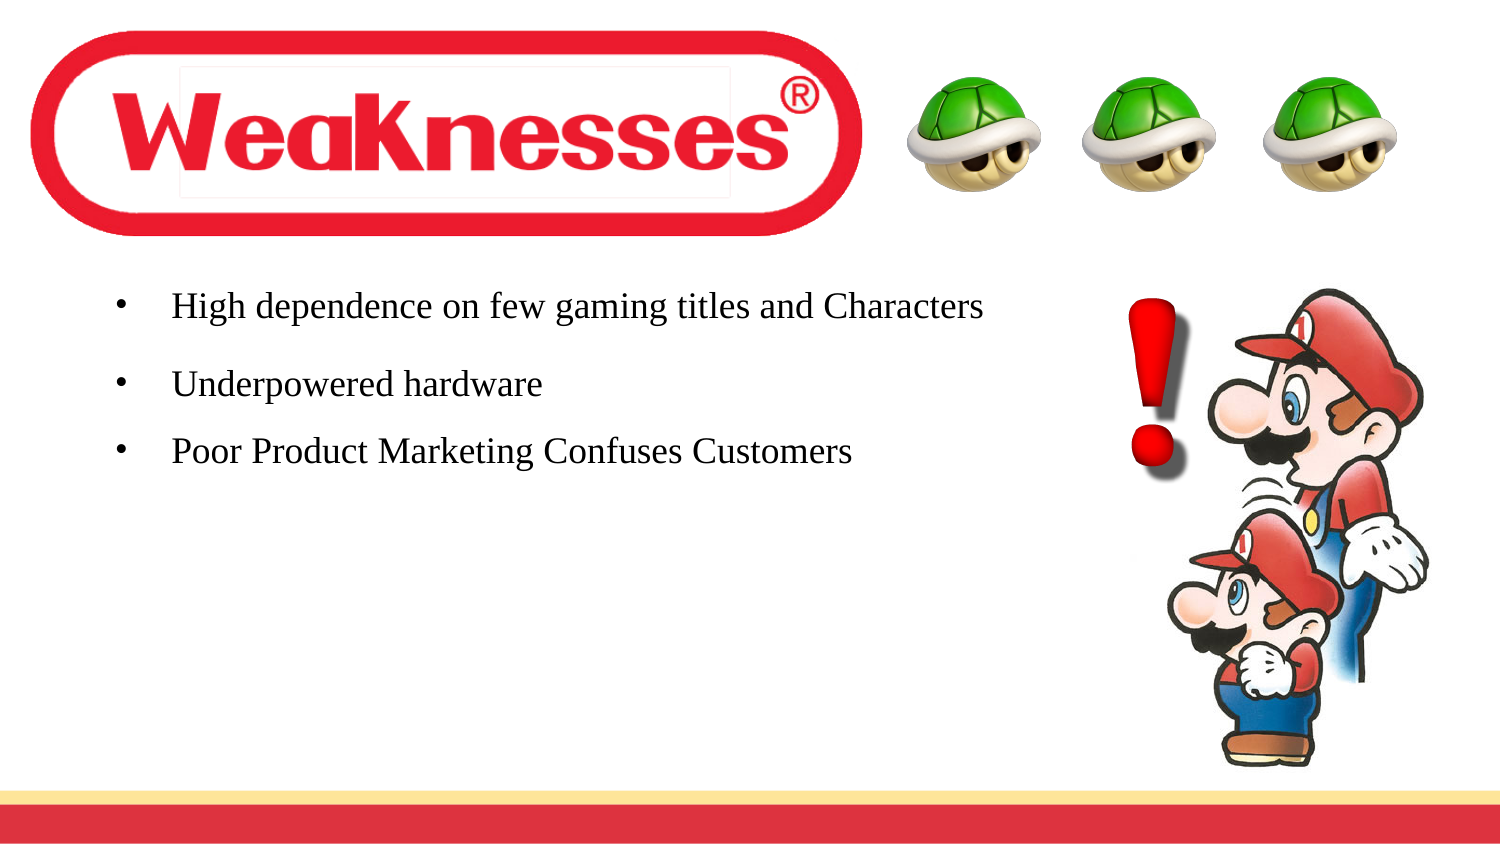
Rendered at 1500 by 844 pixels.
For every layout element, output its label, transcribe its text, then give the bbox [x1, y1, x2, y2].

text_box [0, 790, 1500, 844]
picture [1081, 77, 1216, 193]
picture [1058, 236, 1493, 790]
title Weakness [874, 44, 1397, 208]
picture [24, 25, 870, 245]
picture [906, 77, 1041, 193]
list High dependence on few gaming titles and Characters Underpowered hardware Poor Product Marketing Confuses Customers [84, 247, 1041, 715]
picture [1263, 77, 1398, 193]
